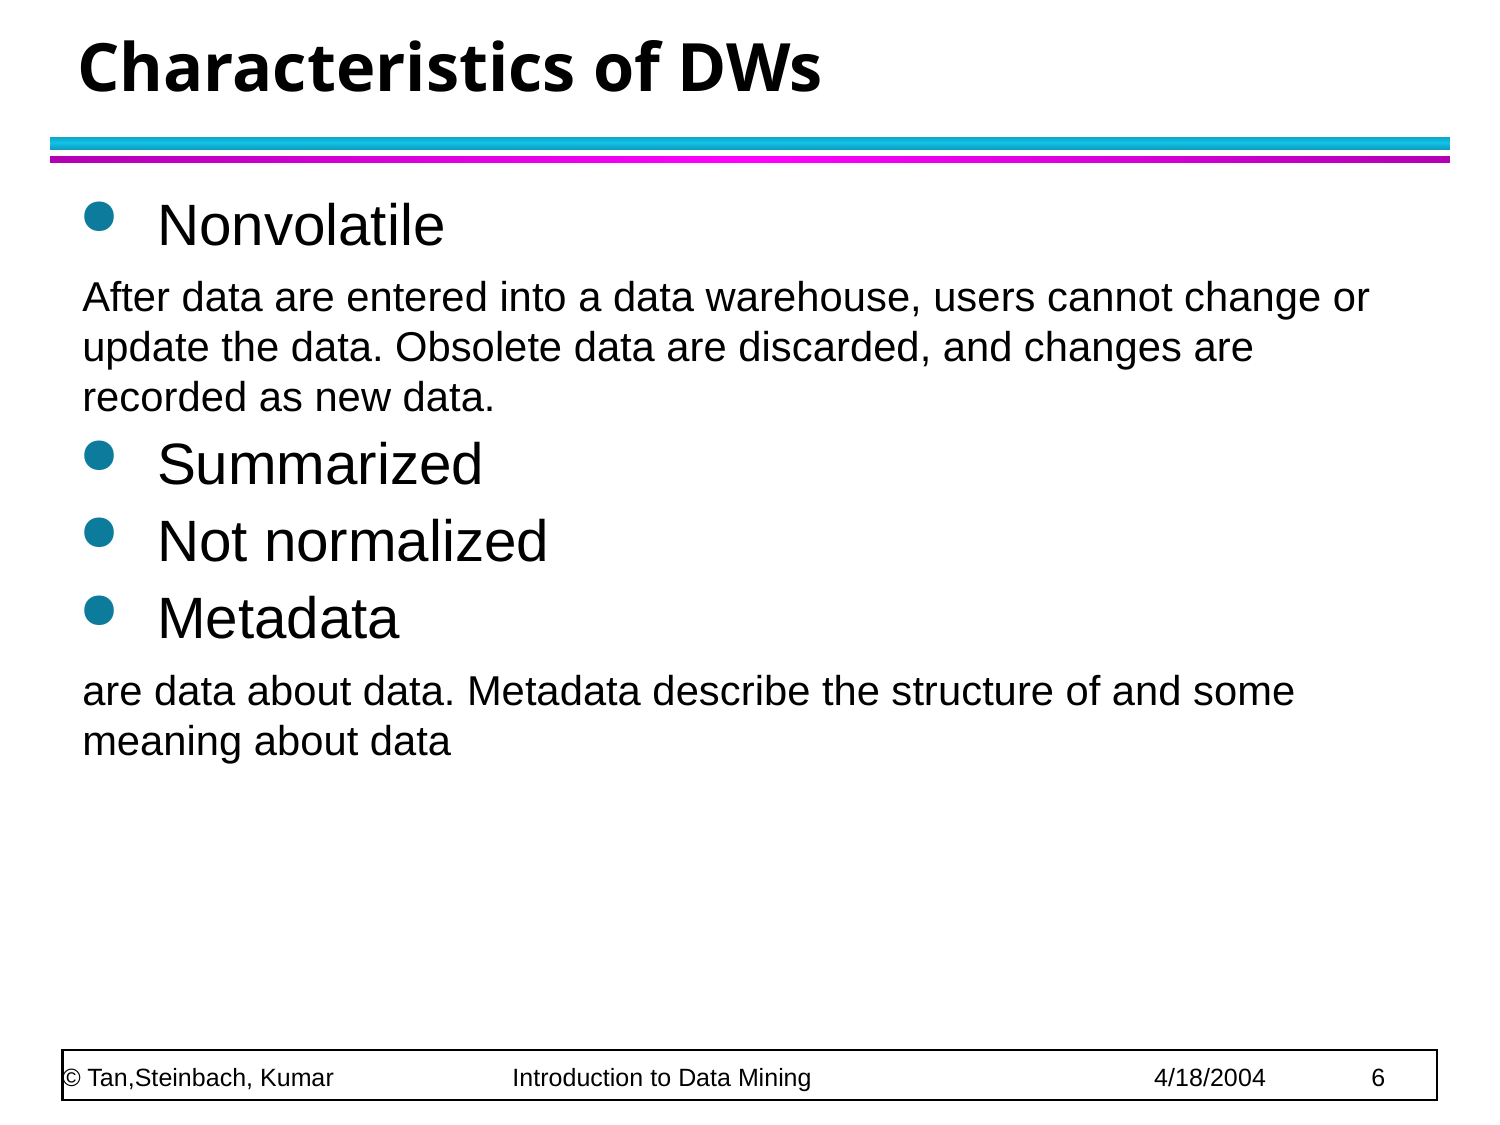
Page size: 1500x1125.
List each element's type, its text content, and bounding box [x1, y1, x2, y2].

list Nonvolatile After data are entered into a data warehouse, users cannot change or update the data. Obsolete data are discarded, and changes are recorded as new data. Summarized Not normalized Metadata are data about data. Metadata describe the structure of and some meaning about data [67, 187, 1432, 1038]
title Characteristics of DWs [62, 24, 1421, 113]
